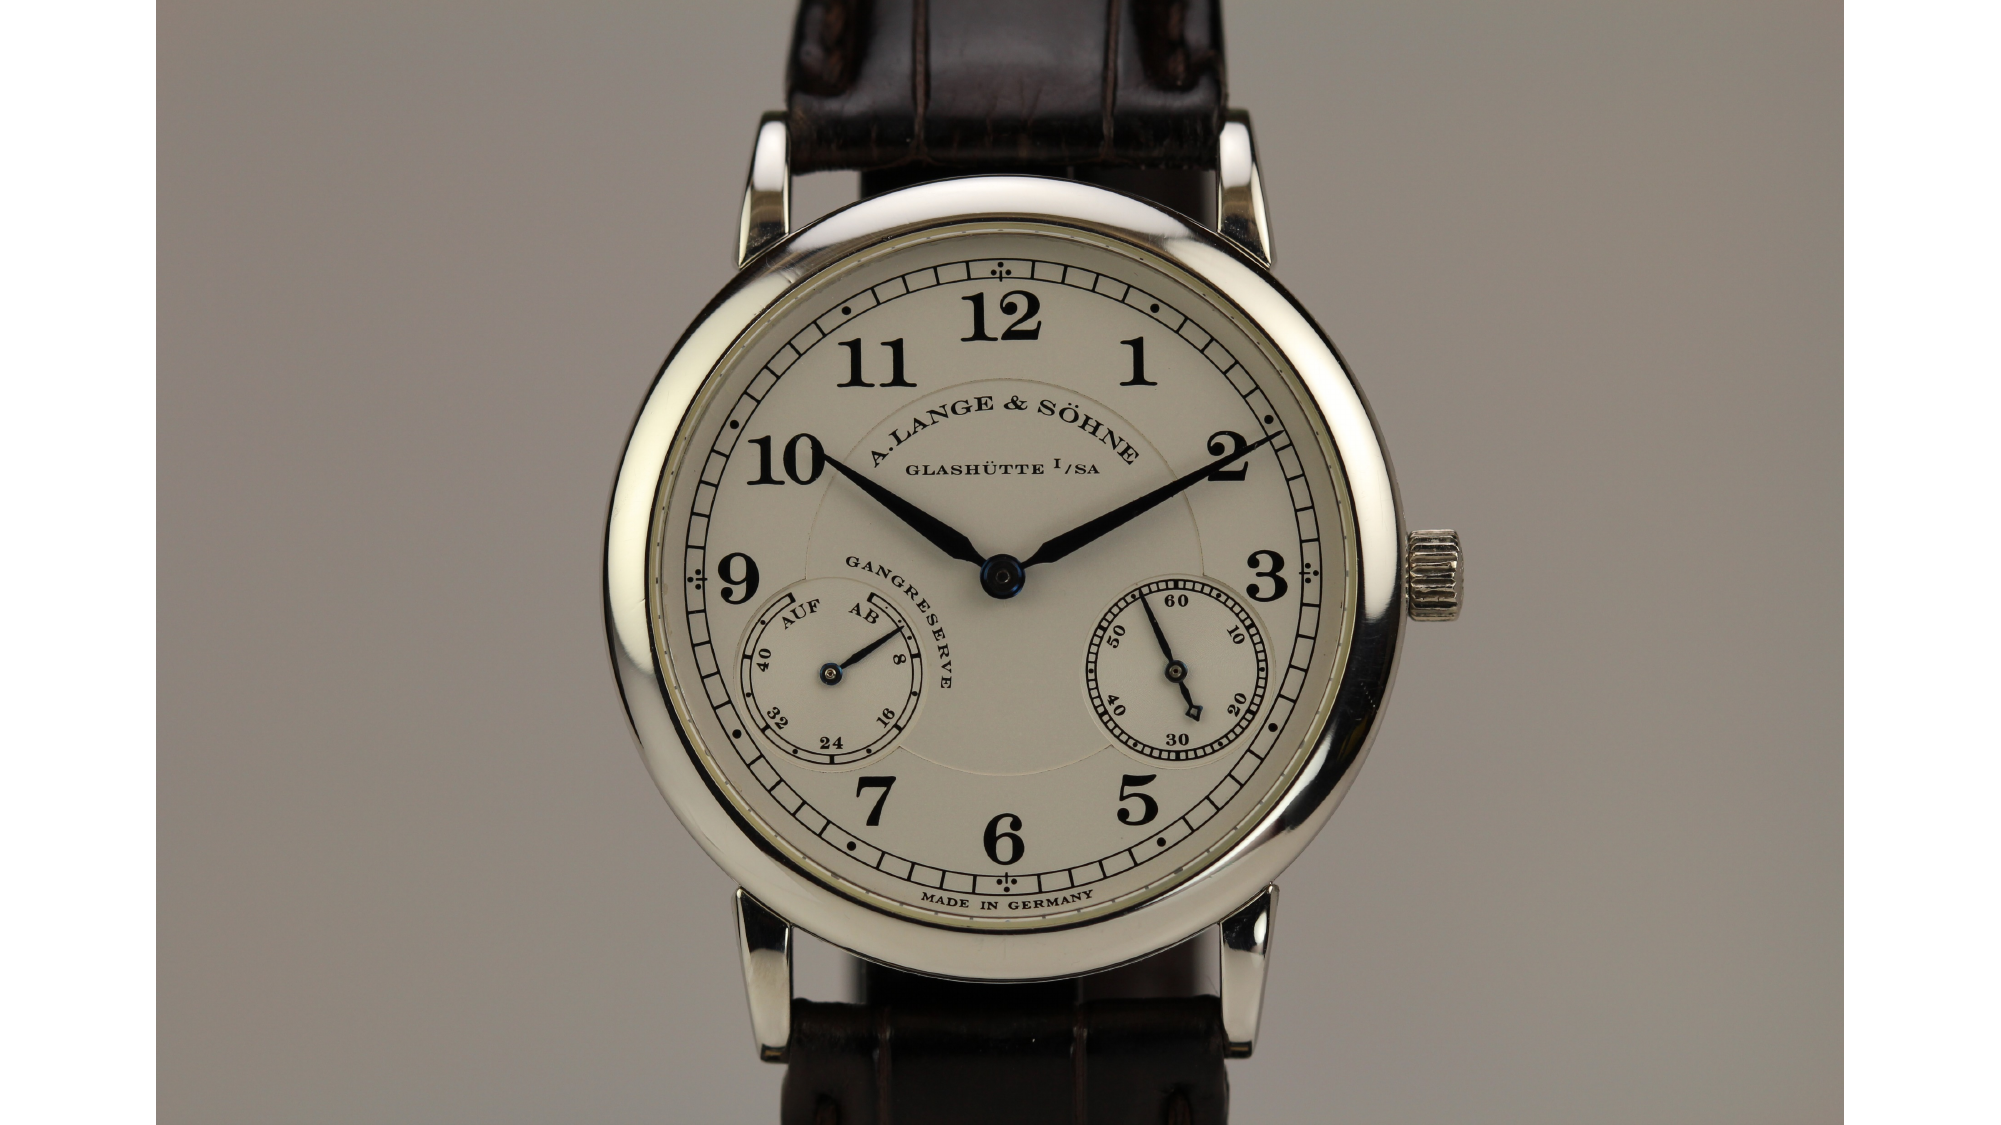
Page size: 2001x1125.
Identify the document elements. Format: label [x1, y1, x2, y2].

picture [156, 0, 1844, 1125]
